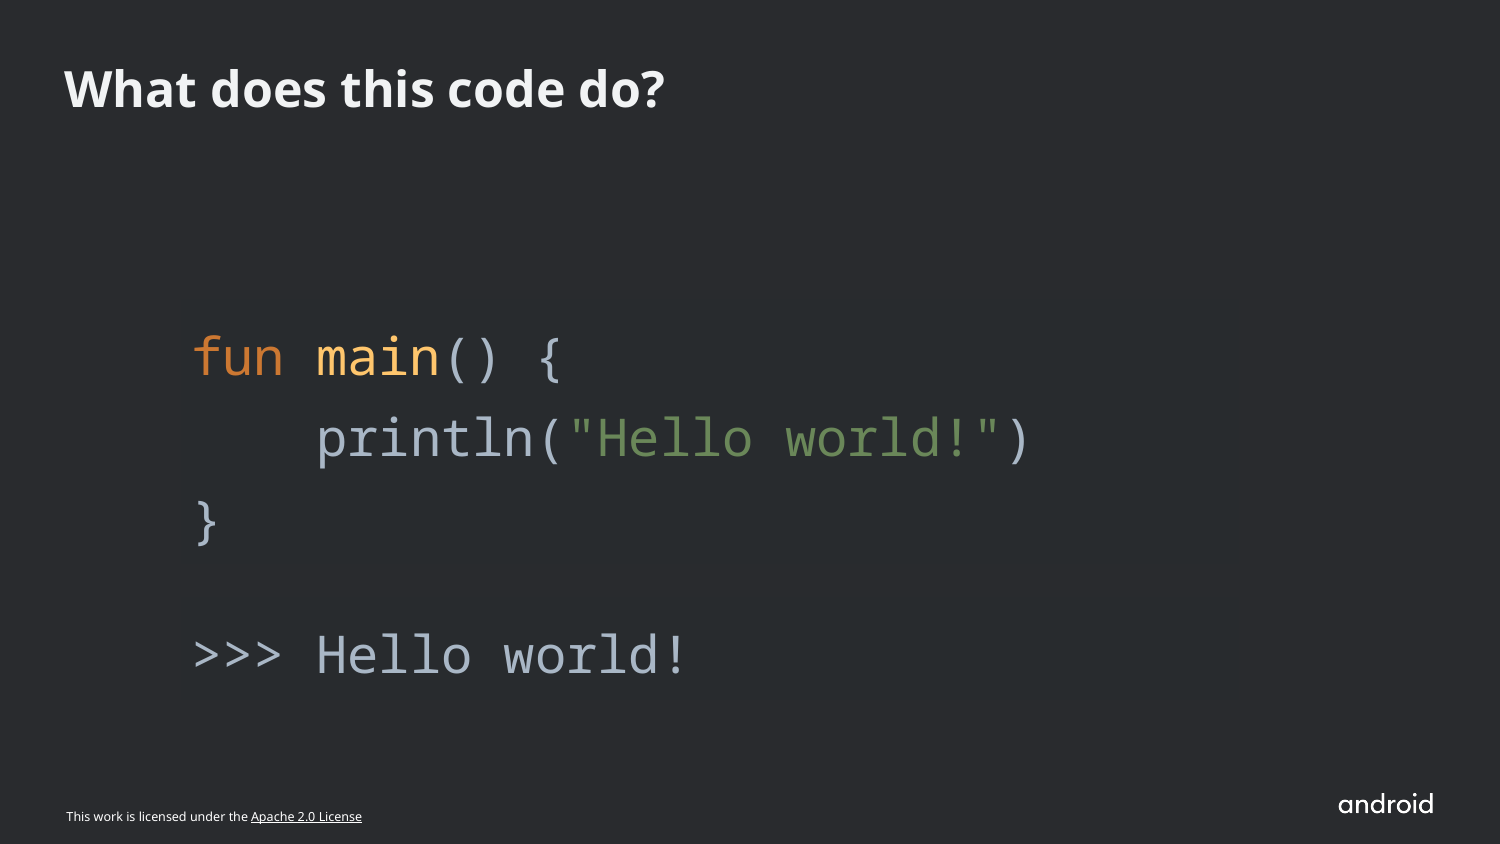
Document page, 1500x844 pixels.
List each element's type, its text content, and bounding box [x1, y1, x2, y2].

picture [1334, 787, 1438, 819]
table_header fun main() { println("Hello world!") } [181, 299, 1239, 564]
table_header >>> Hello world! [181, 597, 1239, 700]
title What does this code do? [49, 42, 751, 163]
